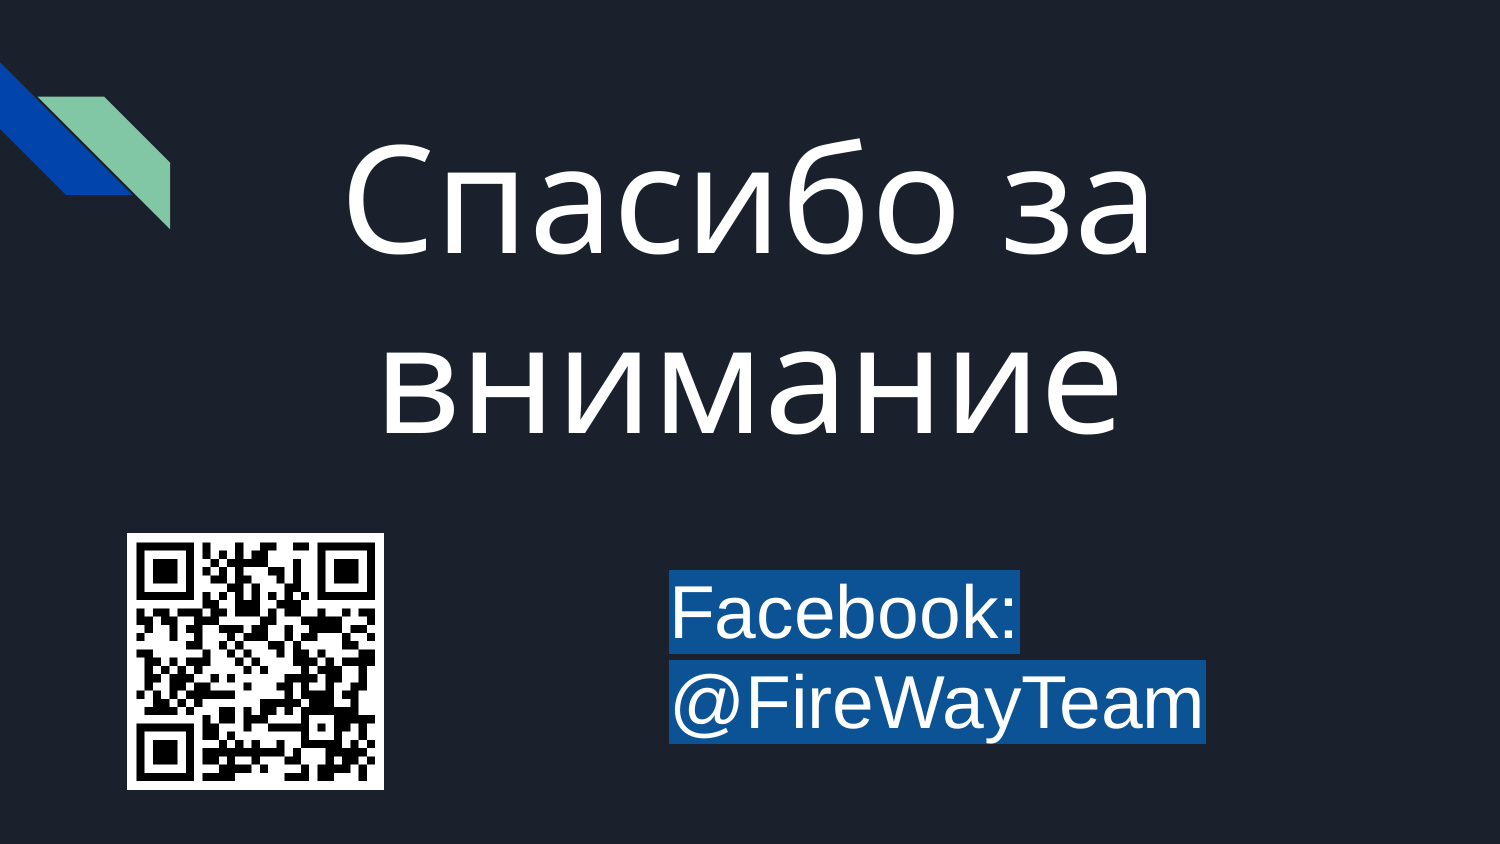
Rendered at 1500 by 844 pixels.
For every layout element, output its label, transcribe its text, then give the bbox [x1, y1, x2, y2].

text_box Facebook: @FireWayTeam [654, 548, 1363, 790]
picture [126, 533, 384, 790]
title Спасибо за внимание [172, 58, 1328, 508]
